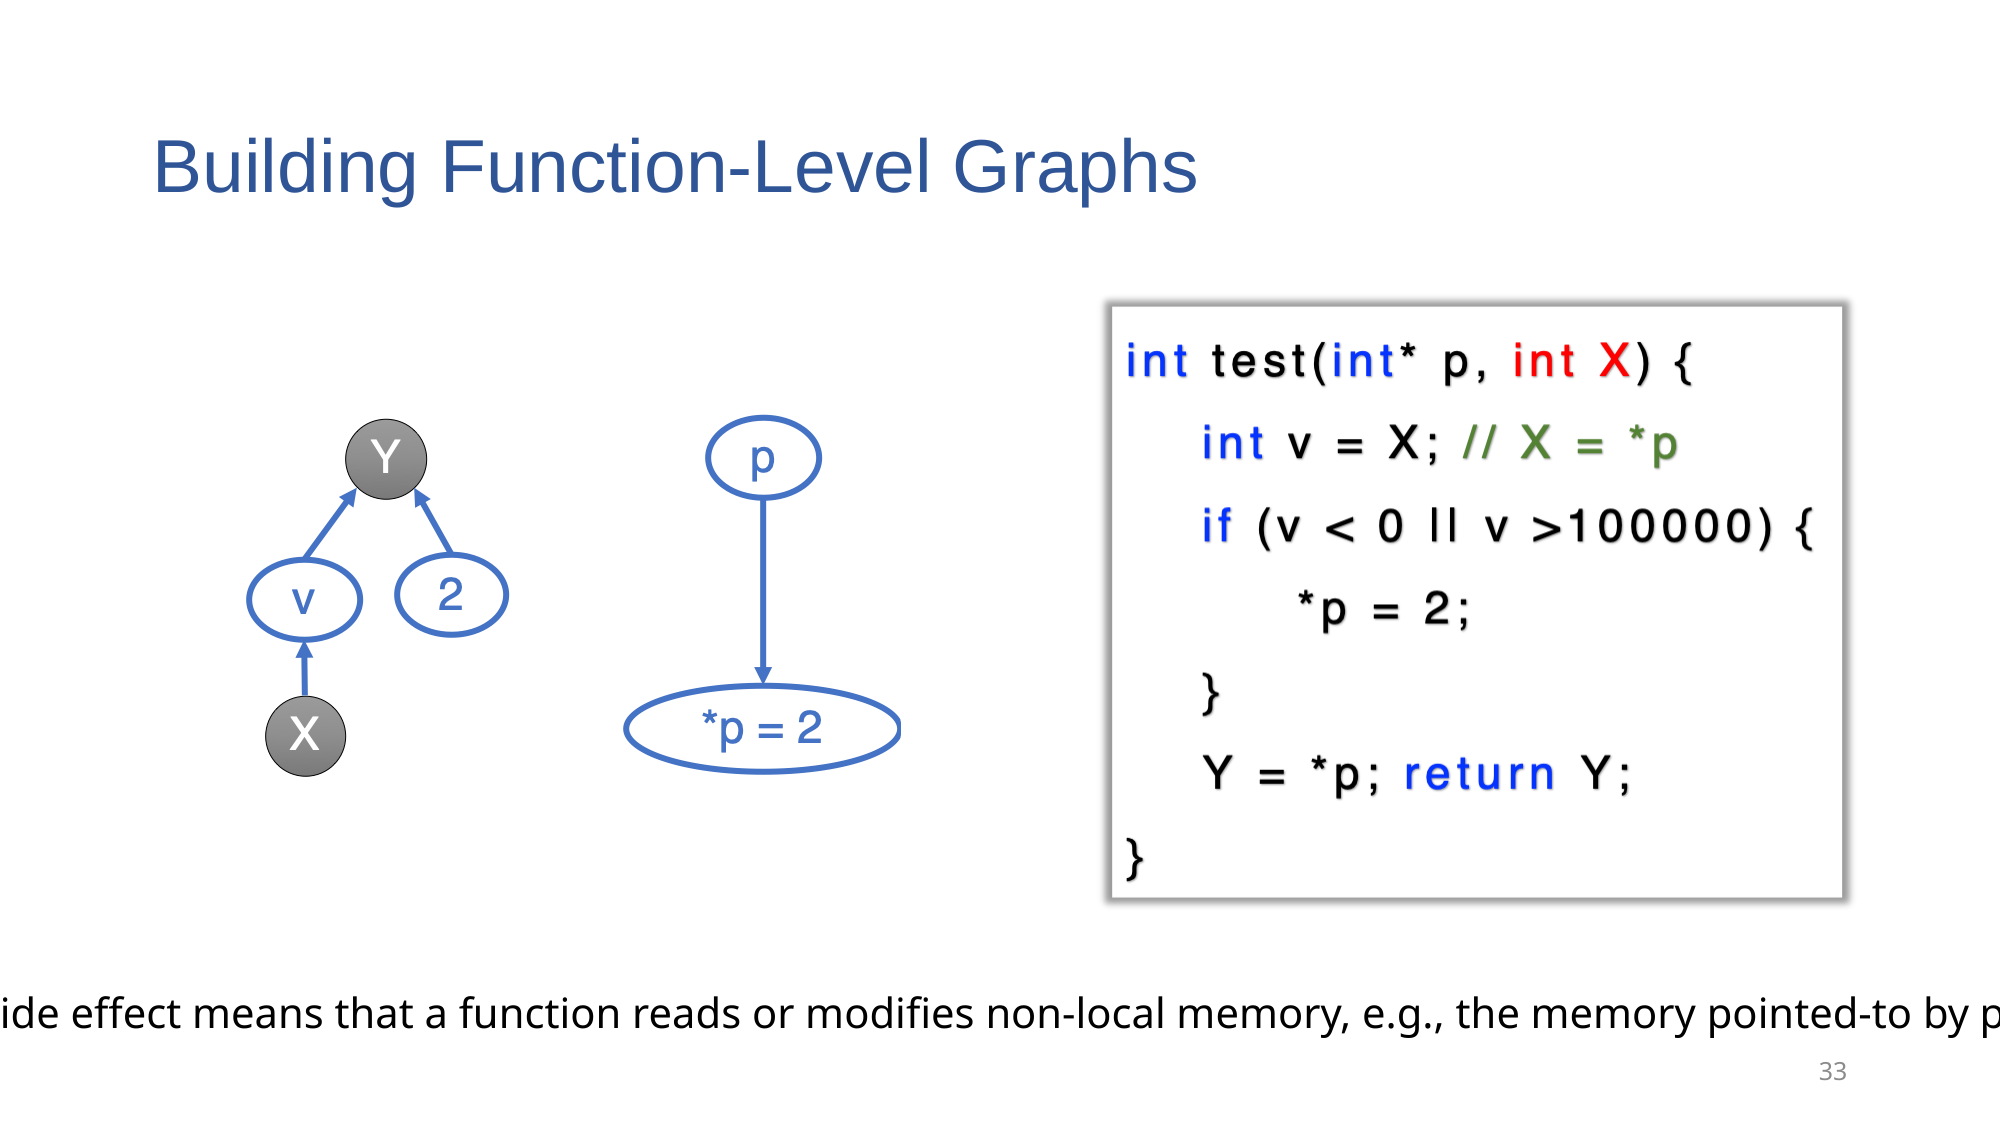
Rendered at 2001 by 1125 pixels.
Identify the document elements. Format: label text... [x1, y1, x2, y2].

title Building Function-Level Graphs [137, 59, 1863, 278]
text_box A side effect means that a function reads or modifies non-local memory, e.g., the memory pointed-to by p. [0, 978, 2000, 1044]
picture [1094, 289, 1858, 915]
slide_number 33 [1412, 1044, 1863, 1103]
picture [246, 414, 901, 790]
